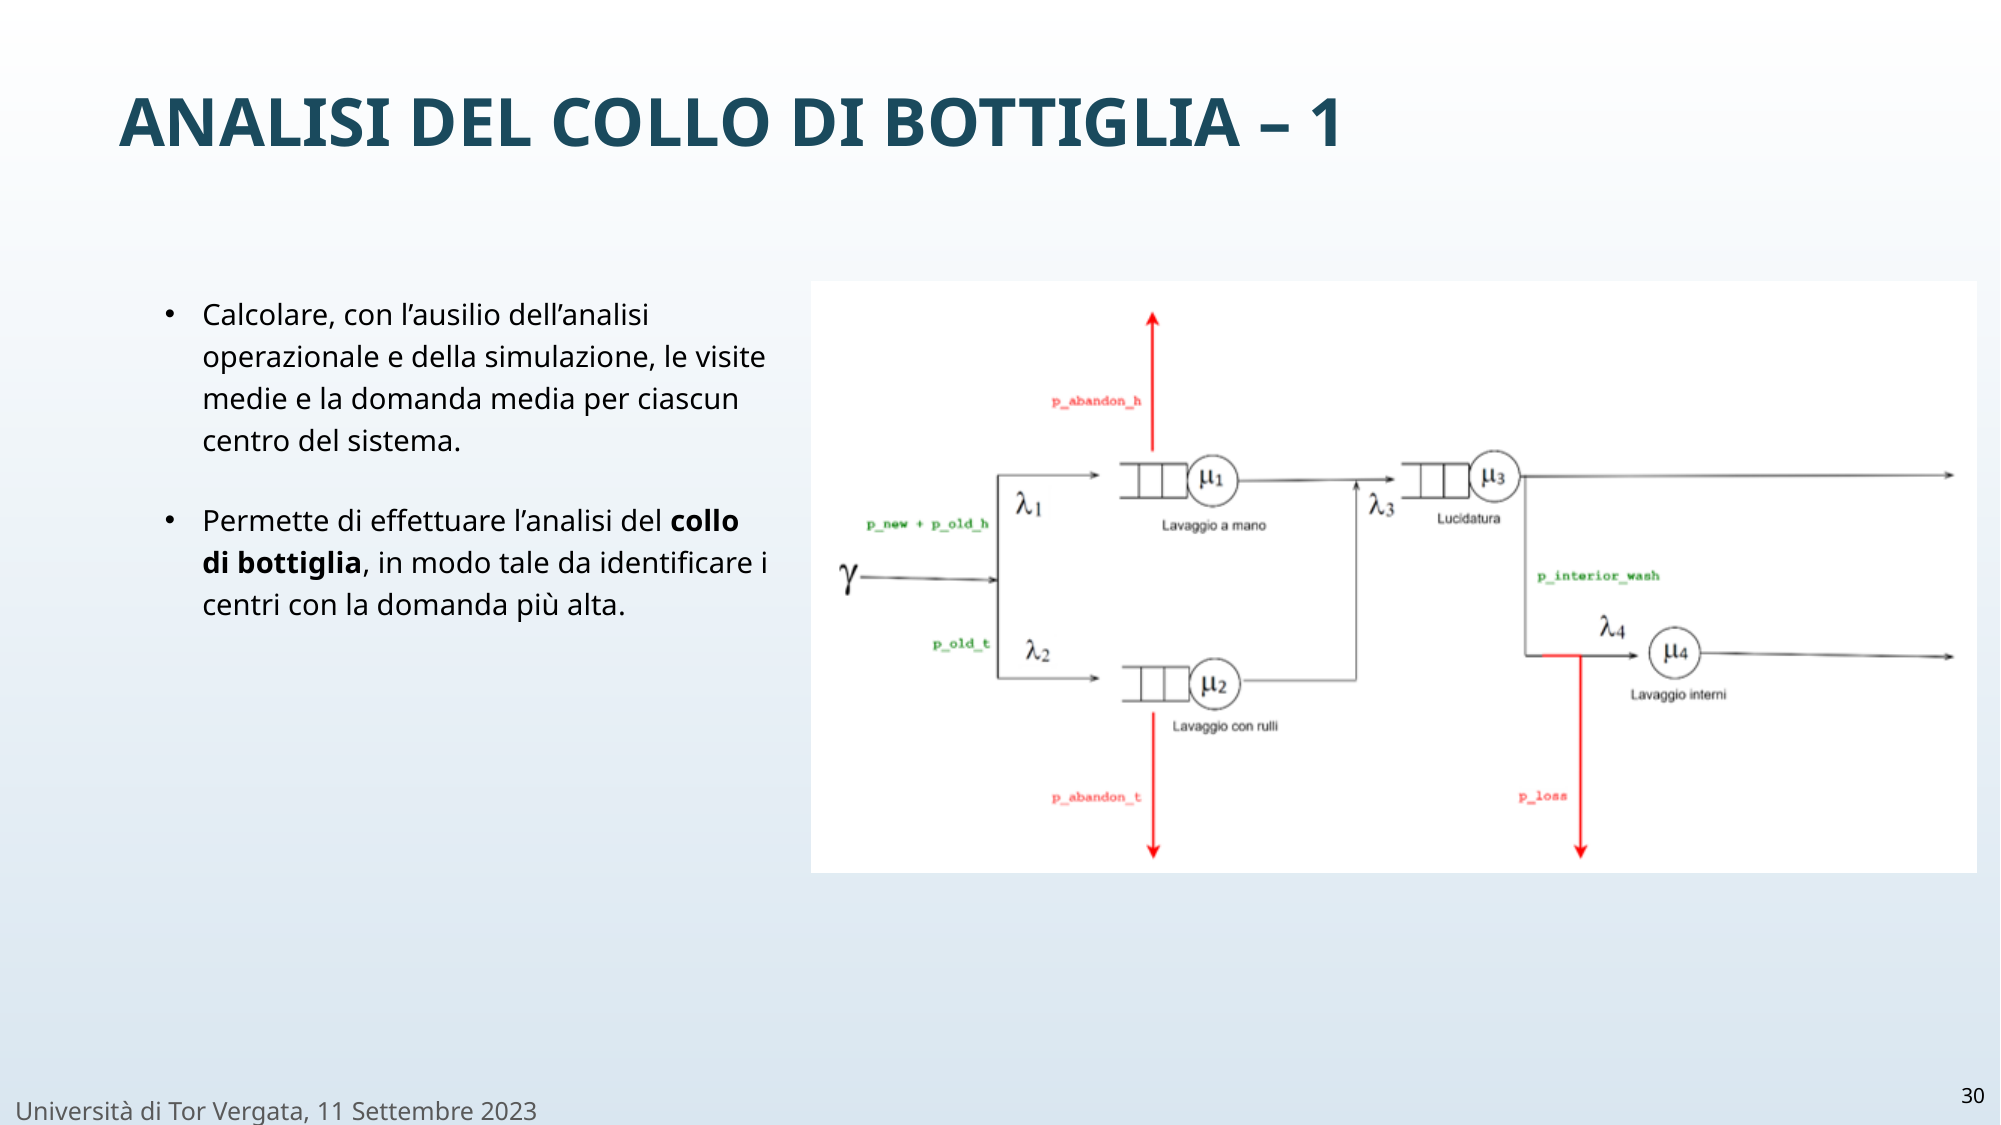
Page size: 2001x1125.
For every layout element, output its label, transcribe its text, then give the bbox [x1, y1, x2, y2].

slide_number 30 [1874, 1066, 2000, 1125]
list Calcolare, con l’ausilio dell’analisi operazionale e della simulazione, le visite medie e la domanda media per ciascun centro del sistema. Permette di effettuare l’analisi del collo di bottiglia, in modo tale da identificare i centri con la domanda più alta. [149, 281, 789, 844]
footer Università di Tor Vergata, 11 Settembre 2023 [0, 1070, 610, 1125]
title Analisi del collo di bottiglia – 1 [104, 0, 1474, 169]
picture [811, 281, 1977, 873]
